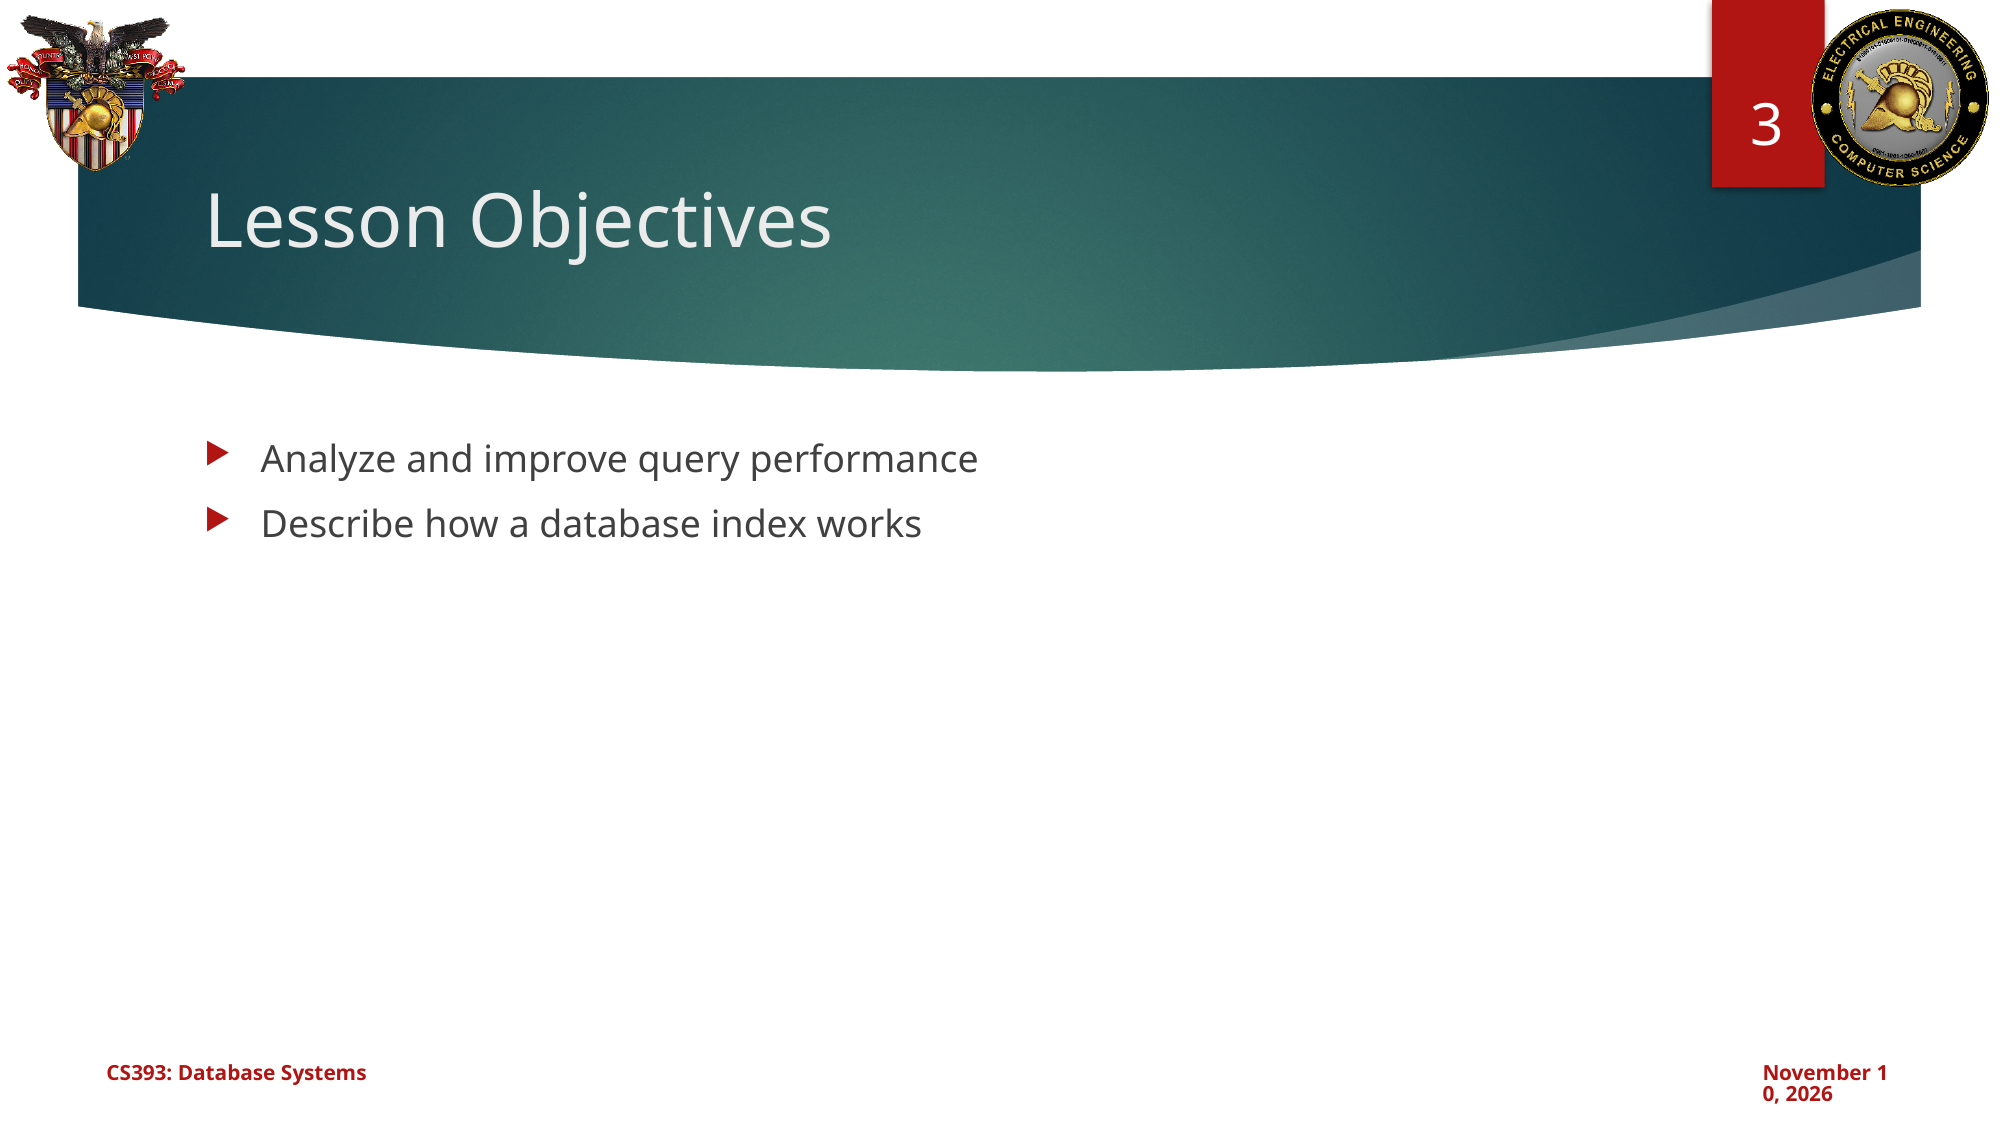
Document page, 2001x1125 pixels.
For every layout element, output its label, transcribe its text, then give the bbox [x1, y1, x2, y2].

slide_number 3 [1698, 48, 1836, 175]
footer CS393: Database Systems [91, 1048, 726, 1100]
title Lesson Objectives [189, 159, 1638, 276]
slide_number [1747, 1048, 1910, 1099]
list Analyze and improve query performance Describe how a database index works [189, 427, 1638, 988]
picture [1809, 7, 1990, 188]
picture [7, 3, 185, 184]
